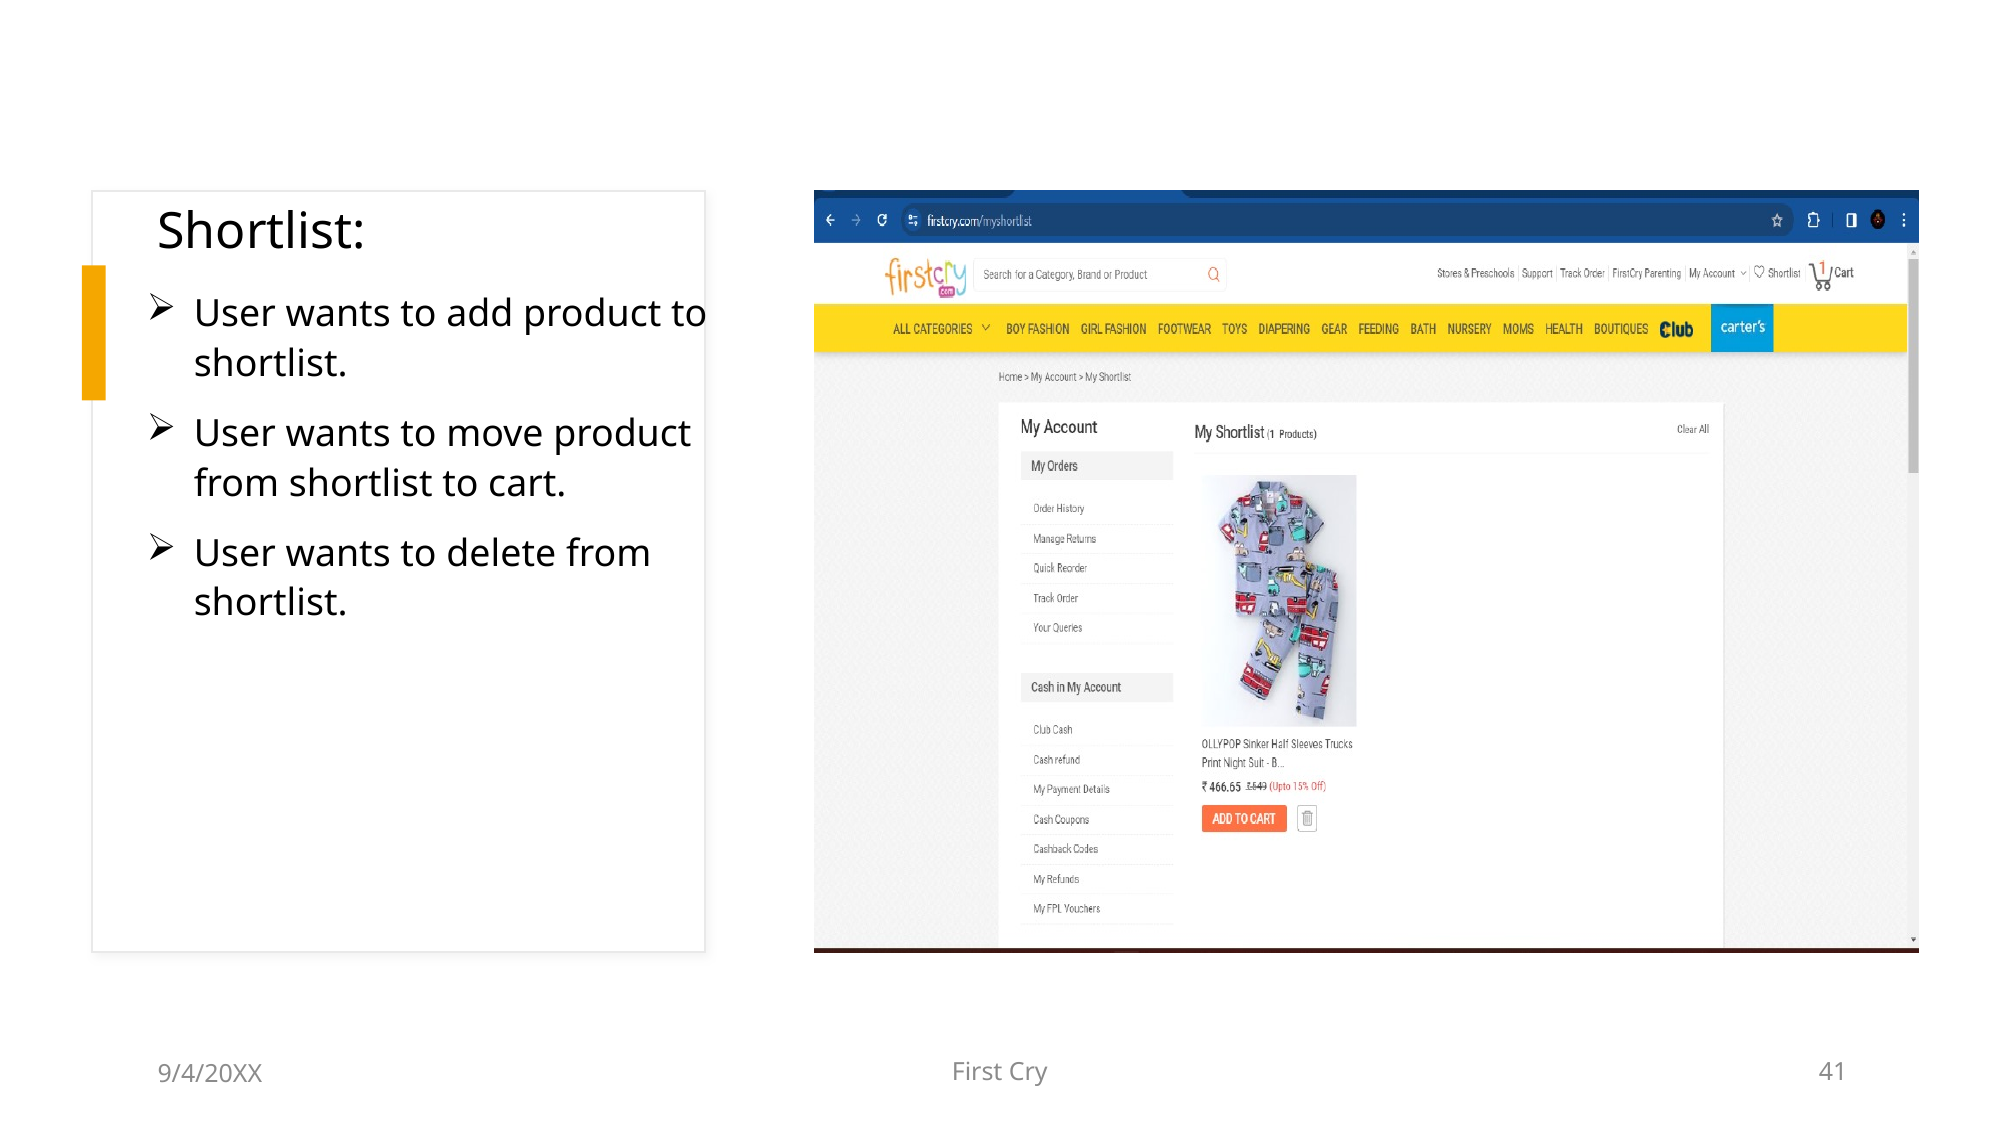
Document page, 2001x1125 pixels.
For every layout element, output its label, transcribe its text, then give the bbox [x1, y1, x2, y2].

picture [814, 190, 1919, 953]
title Shortlist: [142, 190, 651, 277]
slide_number 41 [1412, 1042, 1863, 1103]
list User wants to add product to shortlist. User wants to move product from shortlist to cart. User wants to delete from shortlist. [131, 277, 726, 935]
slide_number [142, 1042, 593, 1103]
footer First Cry [662, 1042, 1338, 1103]
